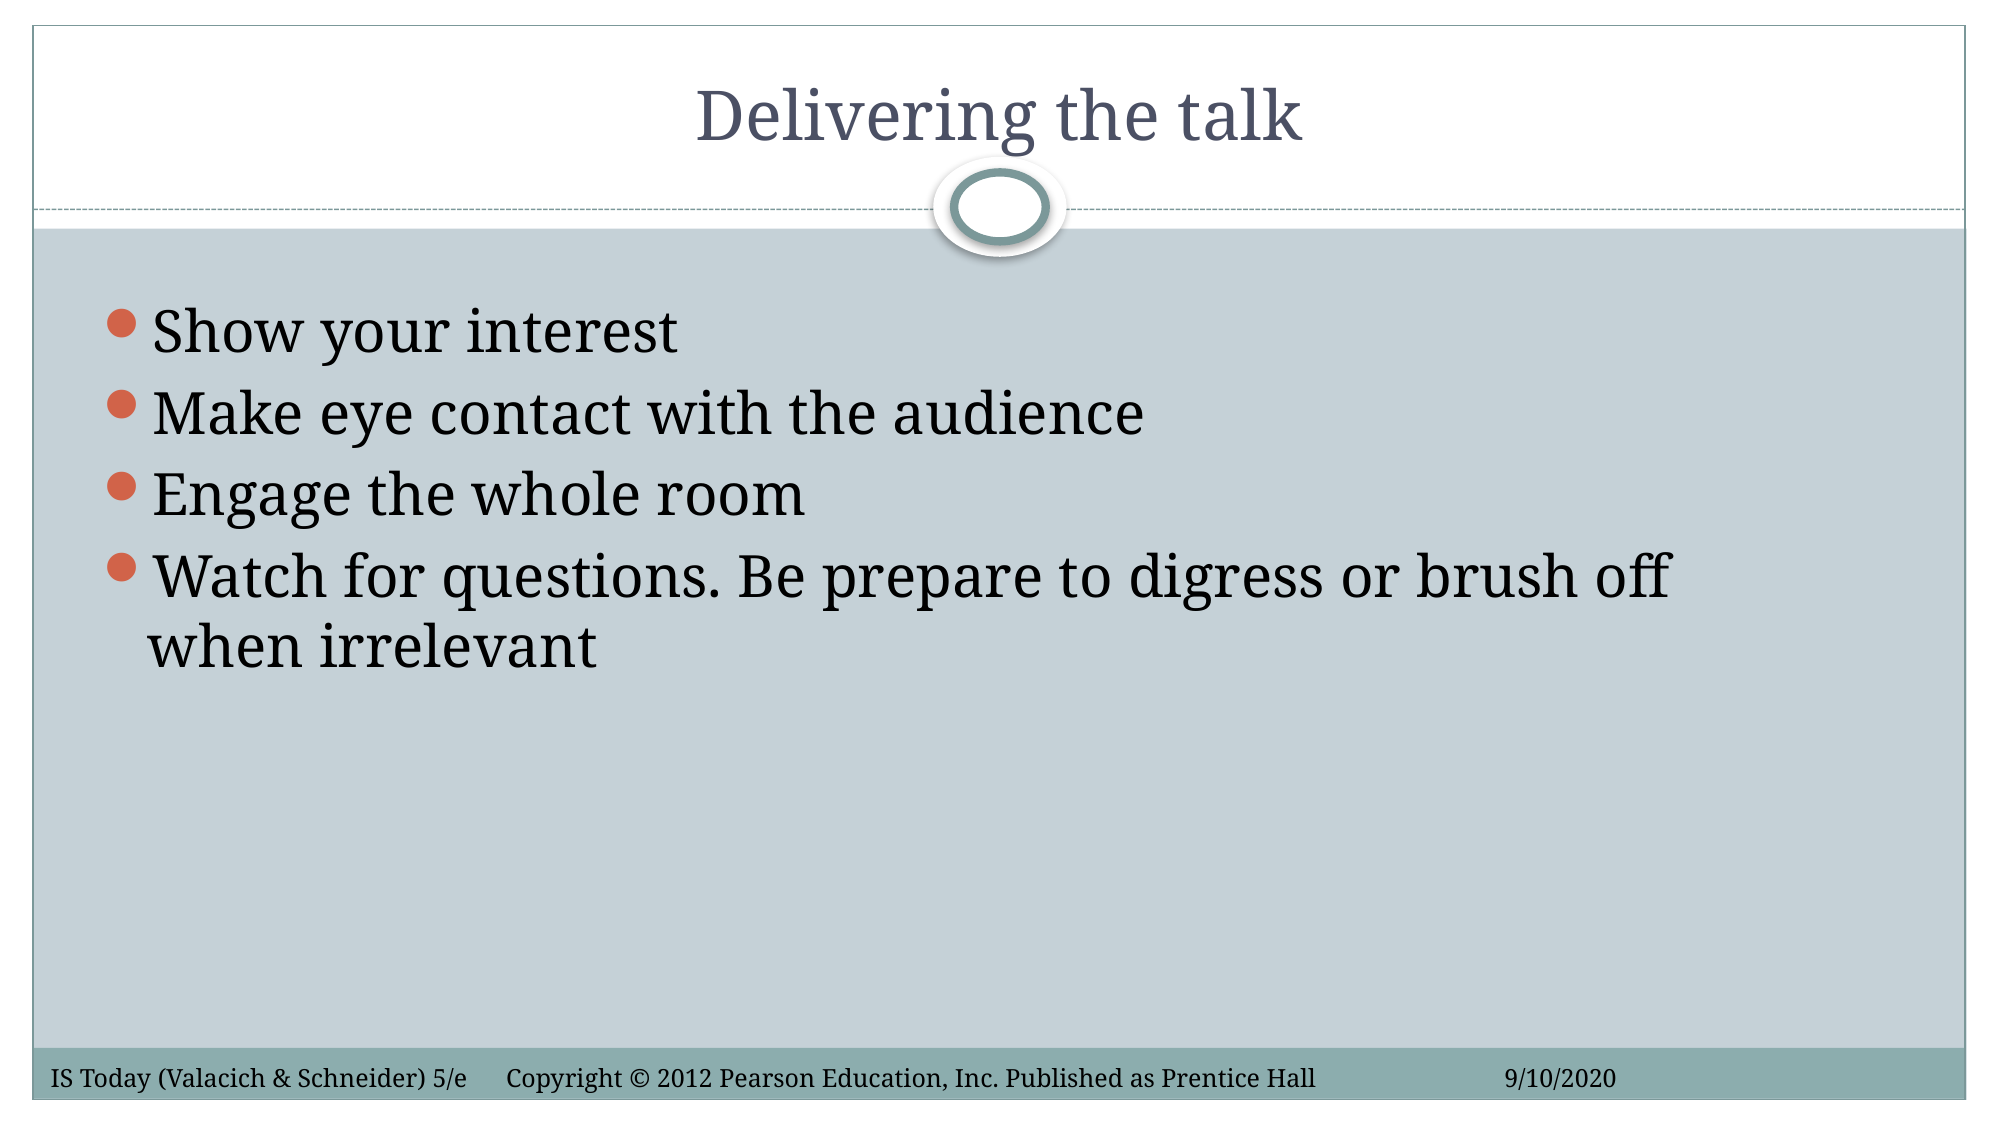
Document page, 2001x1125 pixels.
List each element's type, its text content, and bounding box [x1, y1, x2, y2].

list Show your interest Make eye contact with the audience Engage the whole room Watch for questions. Be prepare to digress or brush off when irrelevant [88, 286, 1746, 924]
title Delivering the talk [65, 37, 1933, 162]
